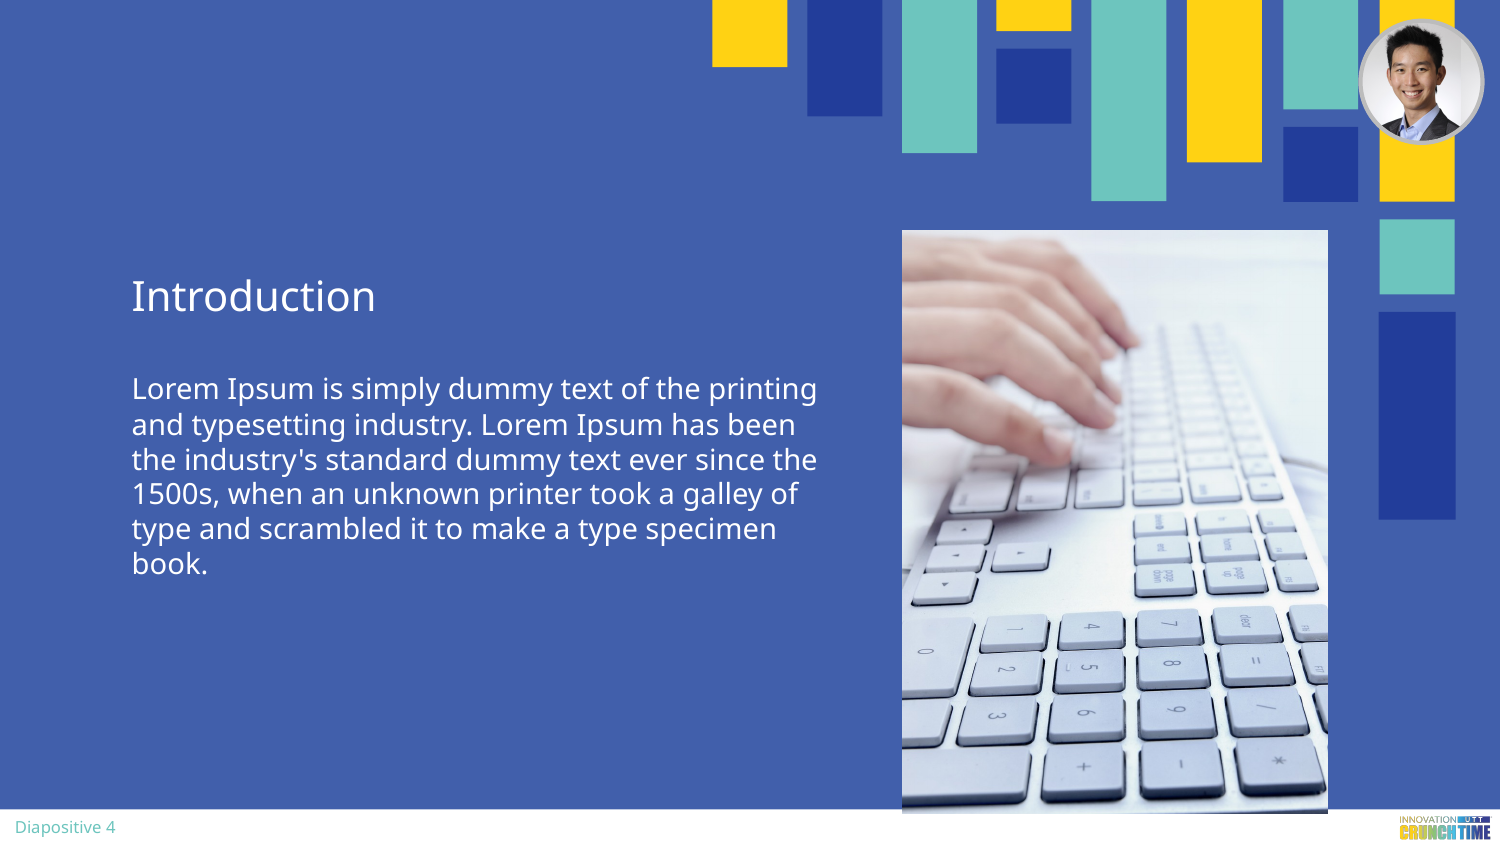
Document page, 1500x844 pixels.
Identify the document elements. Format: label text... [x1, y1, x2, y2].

picture [1399, 816, 1493, 840]
text_box [1358, 18, 1485, 145]
title Introduction [116, 255, 860, 334]
picture [901, 230, 1329, 814]
list Lorem Ipsum is simply dummy text of the printing and typesetting industry. Lorem Ipsum has been the industry's standard dummy text ever since the 1500s, when an unknown printer took a galley of type and scrambled it to make a type specimen book. [116, 355, 860, 766]
